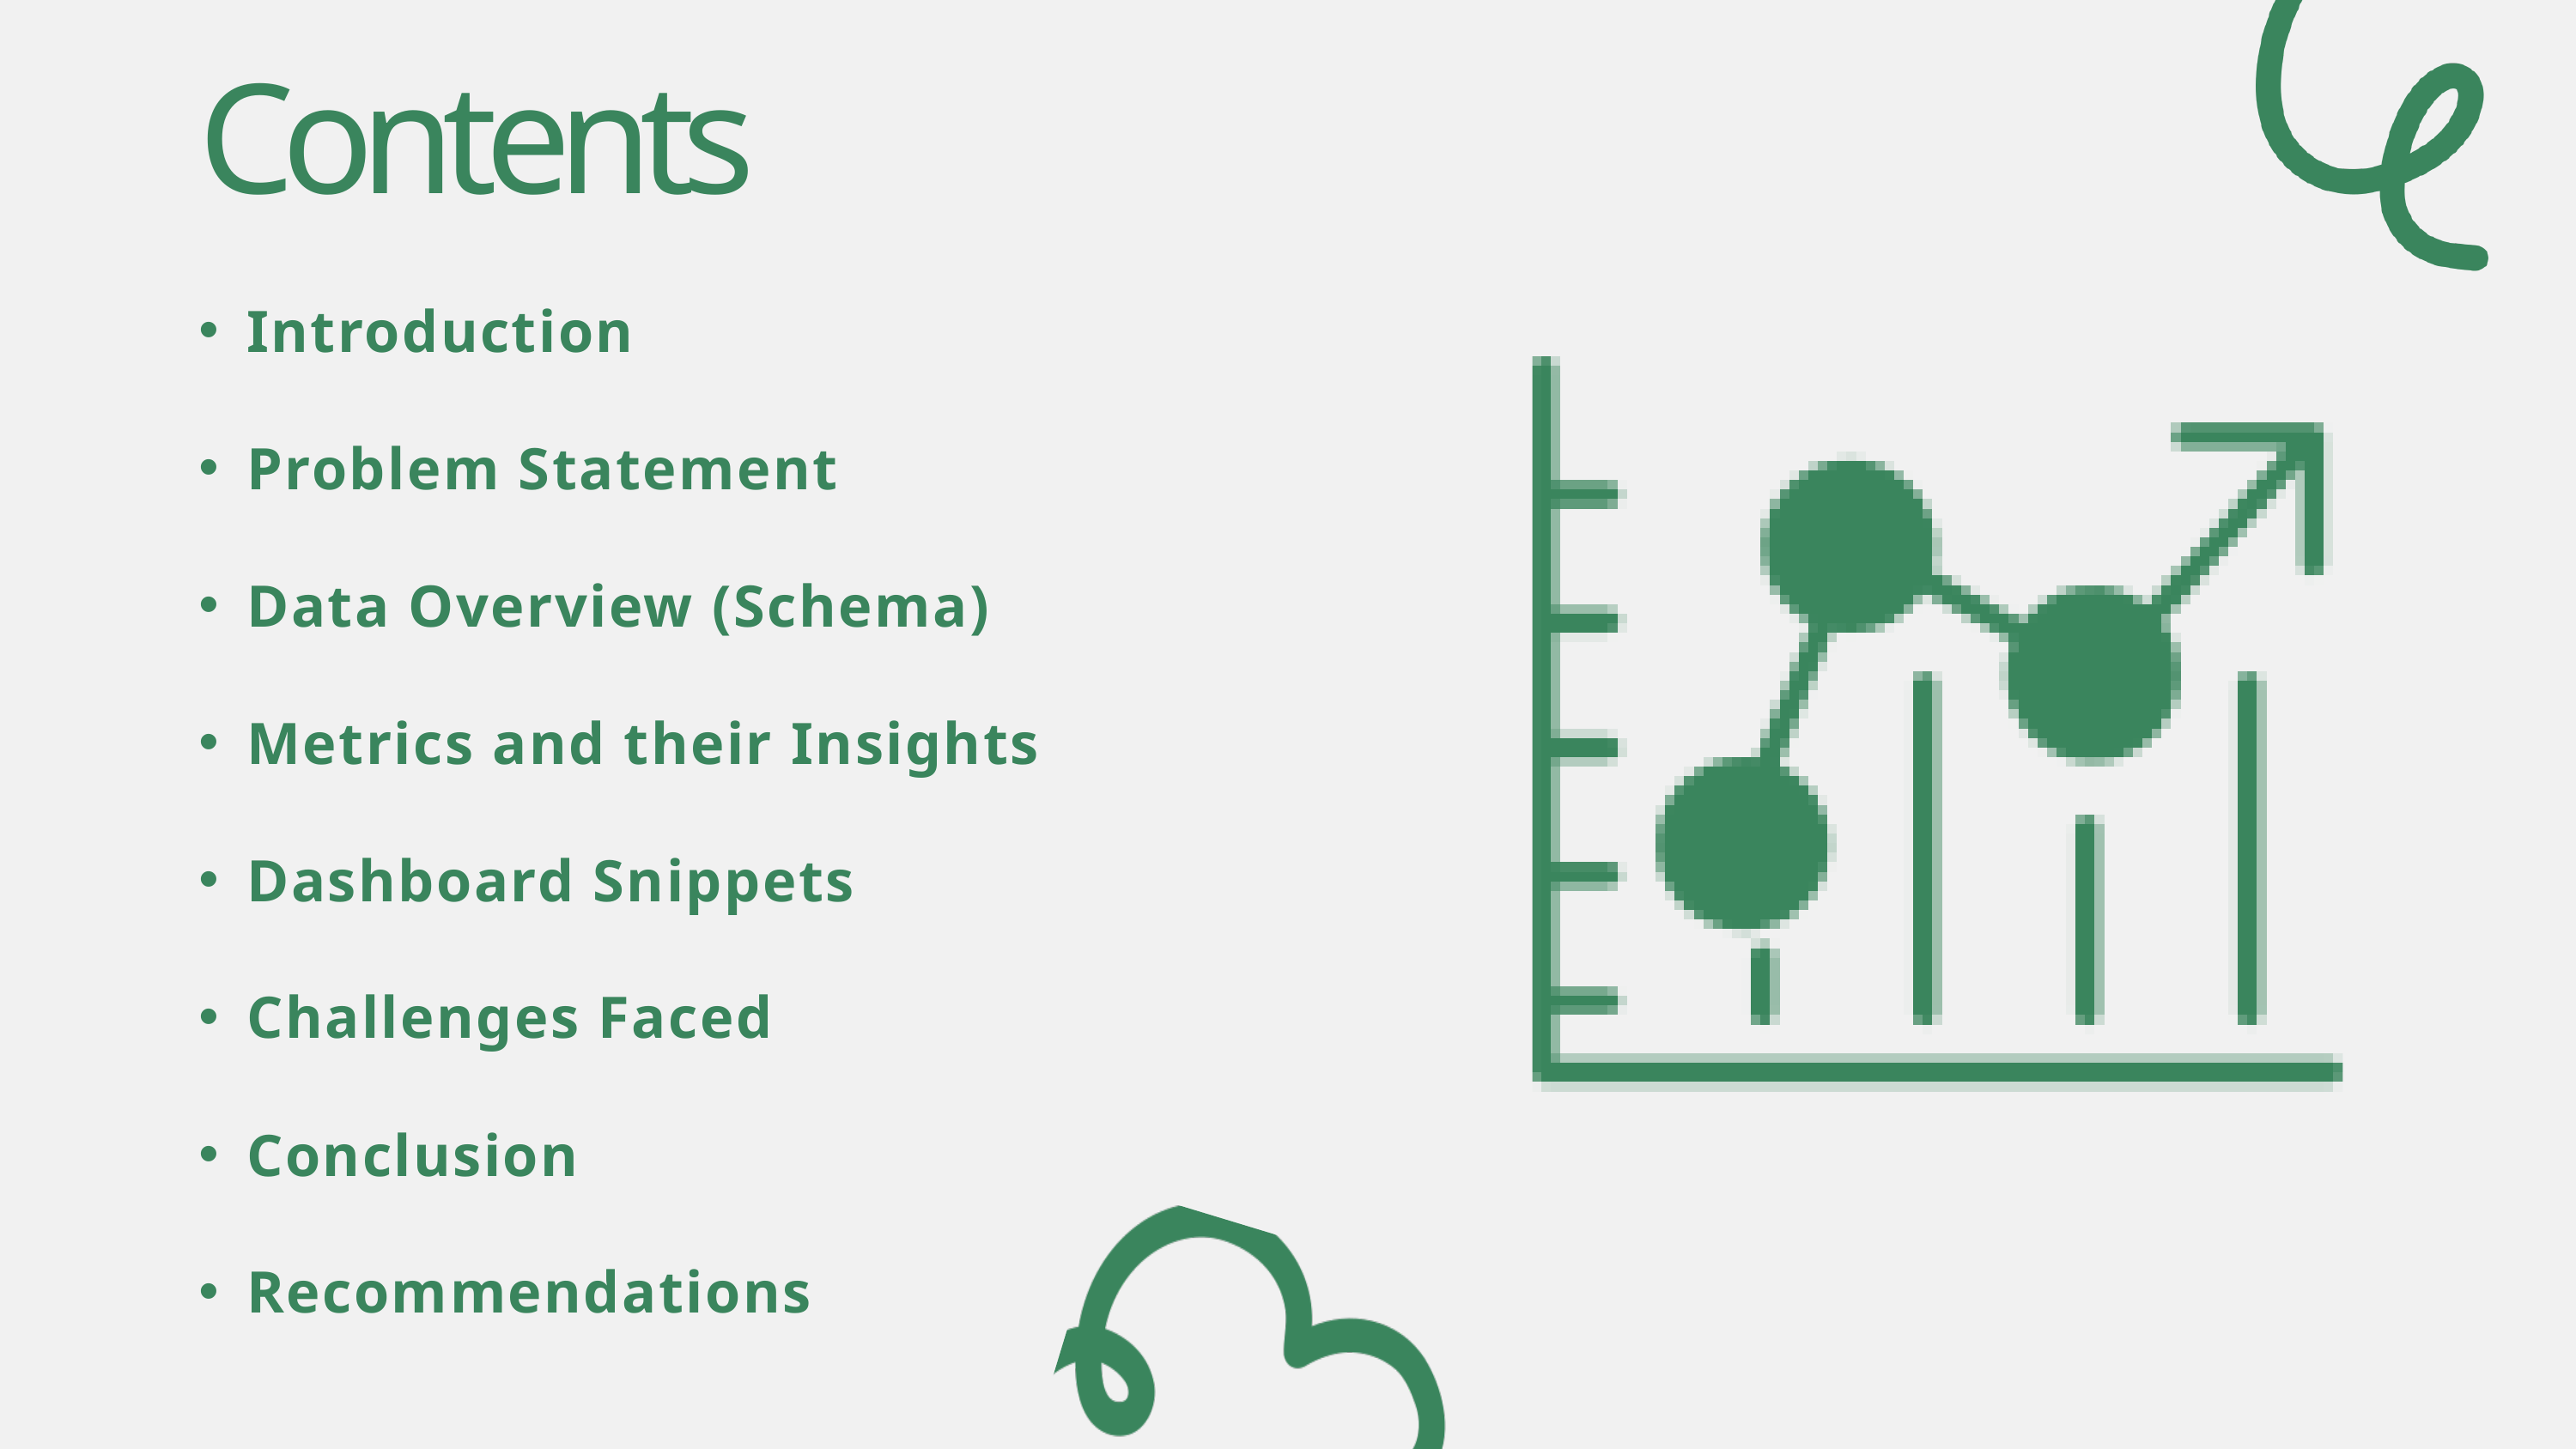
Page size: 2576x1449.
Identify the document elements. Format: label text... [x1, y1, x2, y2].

text_box [1030, 1185, 1496, 1449]
text_box [2254, 0, 2494, 274]
text_box Contents [198, 78, 1258, 225]
text_box [1532, 356, 2343, 1092]
text_box Introduction Problem Statement Data Overview (Schema) Metrics and their Insights Dashboard Snippets Challenges Faced Conclusion Recommendations [198, 226, 1258, 1325]
